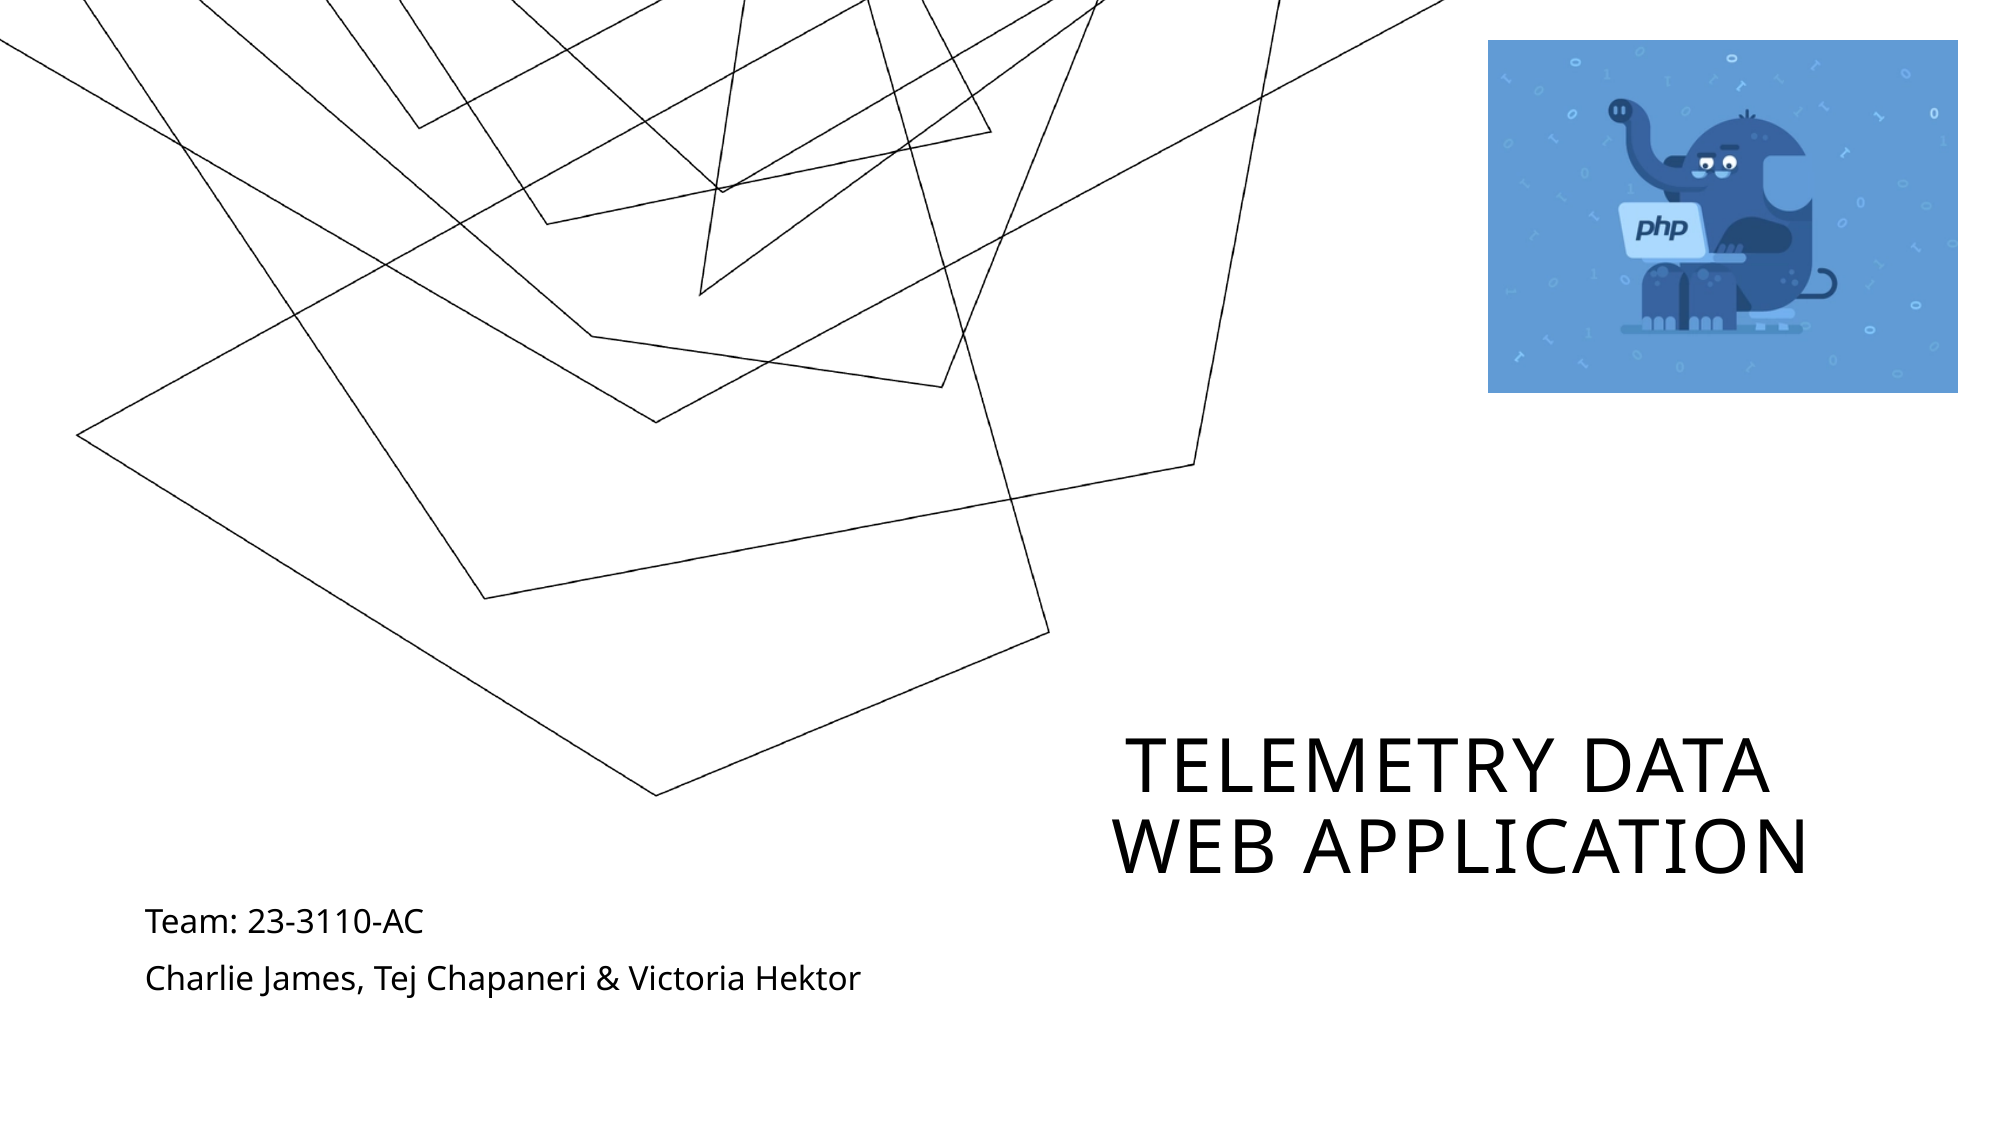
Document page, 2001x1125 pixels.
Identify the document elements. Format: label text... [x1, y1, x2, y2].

title Telemetry Data Web Application [1025, 713, 1898, 898]
picture [0, 0, 1958, 830]
subtitle Team: 23-3110-AC Charlie James, Tej Chapaneri & Victoria Hektor [129, 897, 941, 1050]
